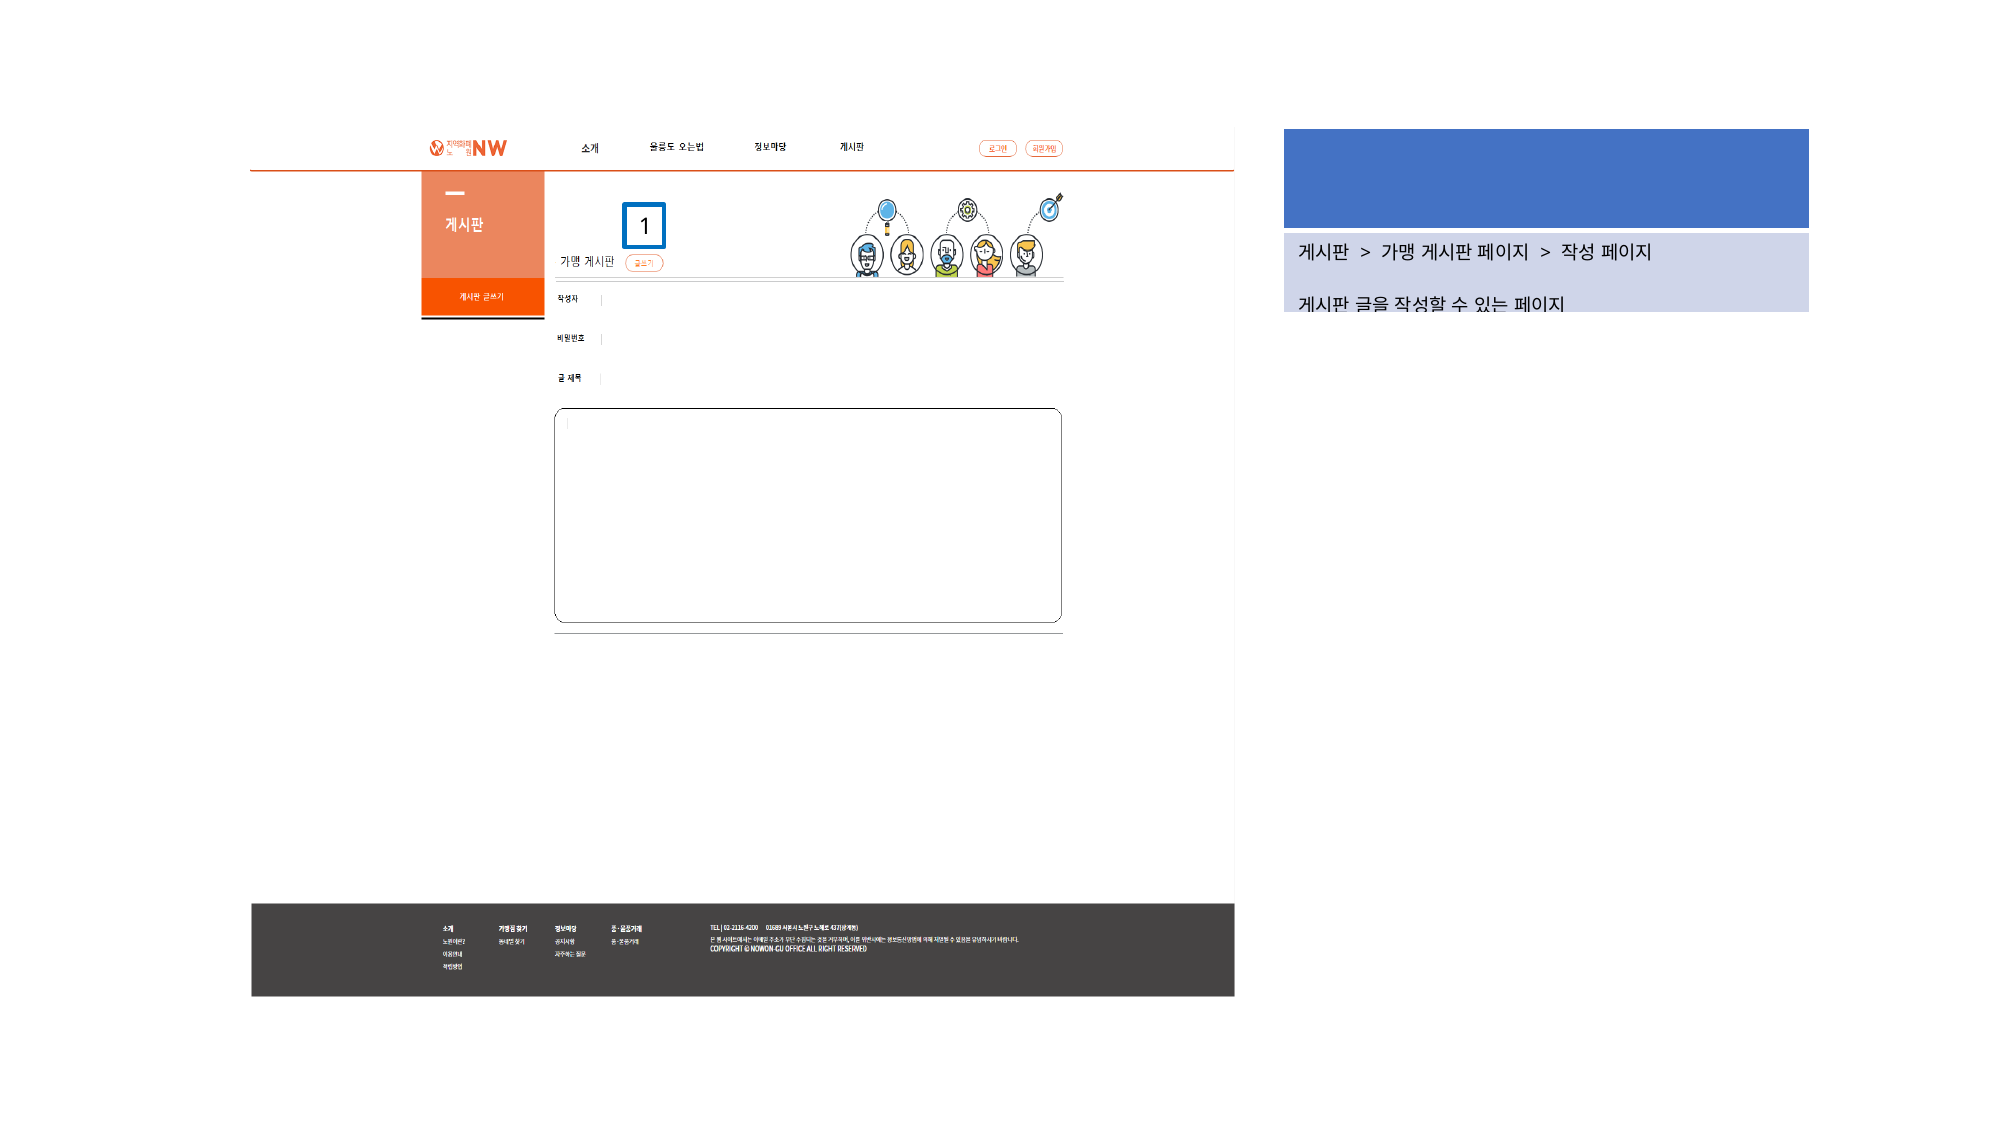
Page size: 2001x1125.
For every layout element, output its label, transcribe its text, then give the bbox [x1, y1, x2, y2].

picture [250, 127, 1235, 998]
table_cell 게시판 > 가맹 게시판 페이지 > 작성 페이지 게시판 글을 작성할 수 있는 페이지 [1284, 233, 1809, 312]
table_header [1284, 129, 1809, 228]
